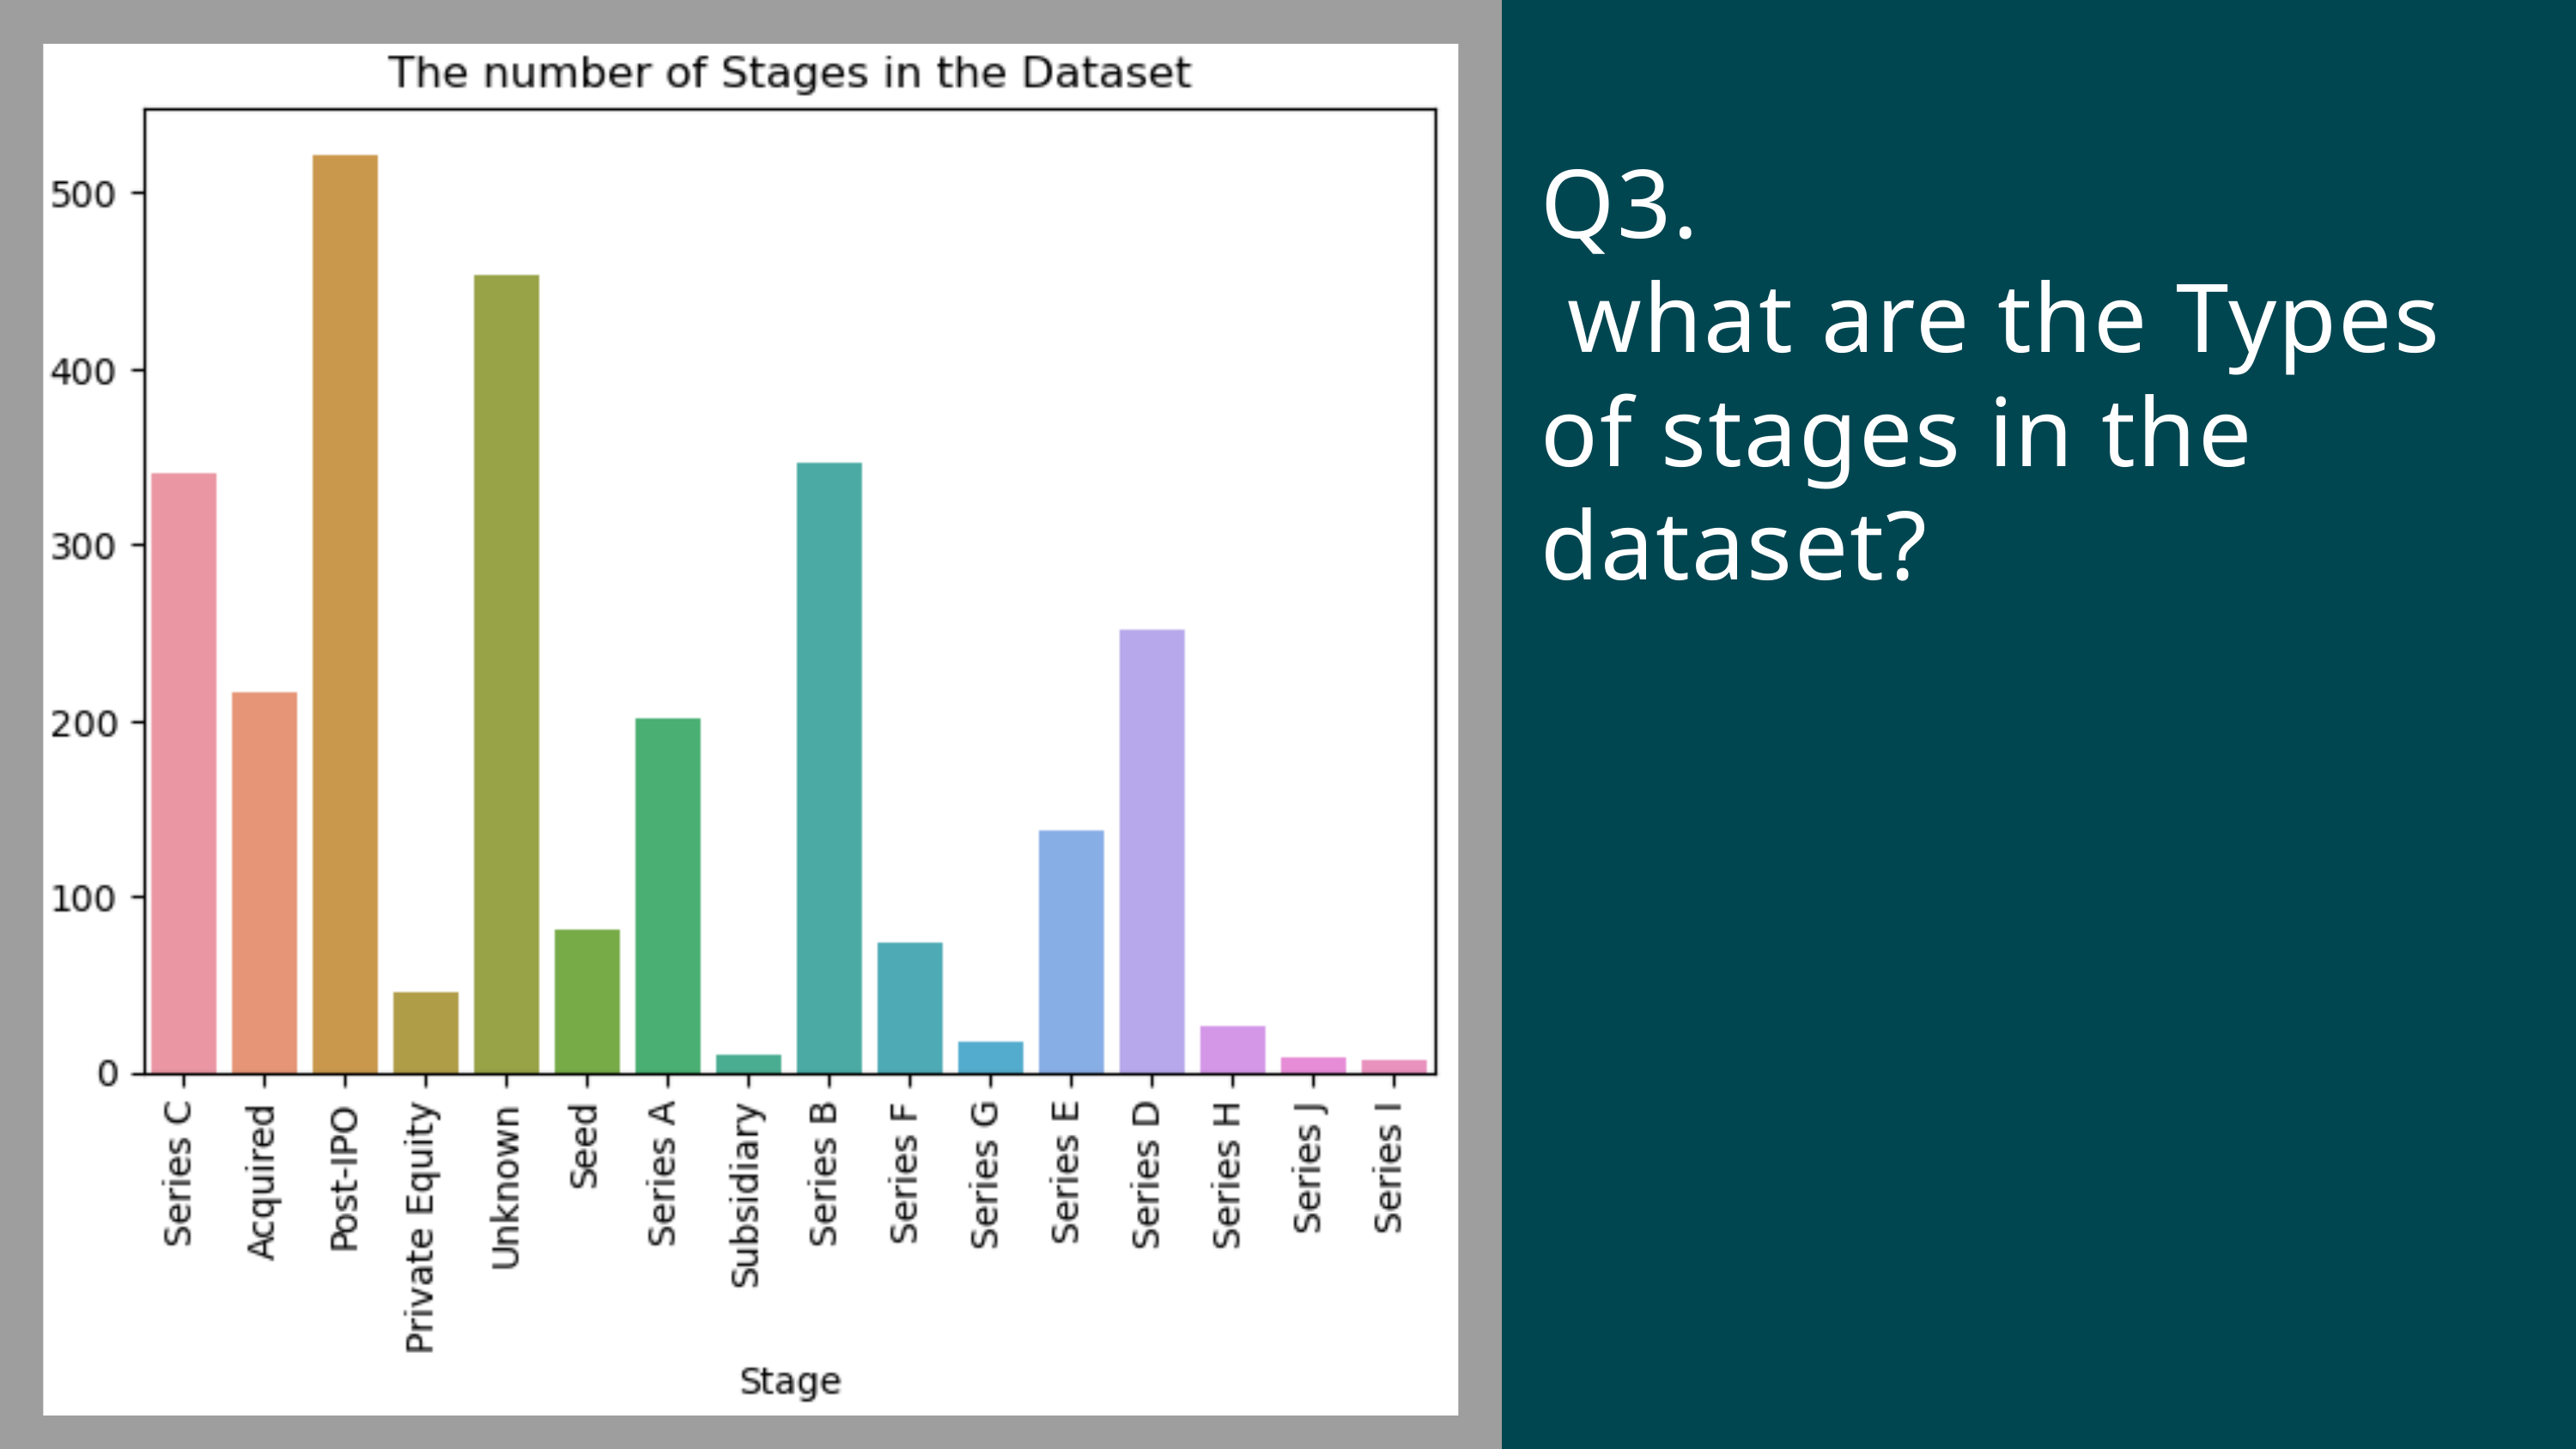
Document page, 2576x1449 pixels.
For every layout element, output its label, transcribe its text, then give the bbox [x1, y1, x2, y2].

text_box Q3. what are the Types of stages in the dataset? [1540, 143, 2543, 599]
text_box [0, 0, 1502, 1449]
